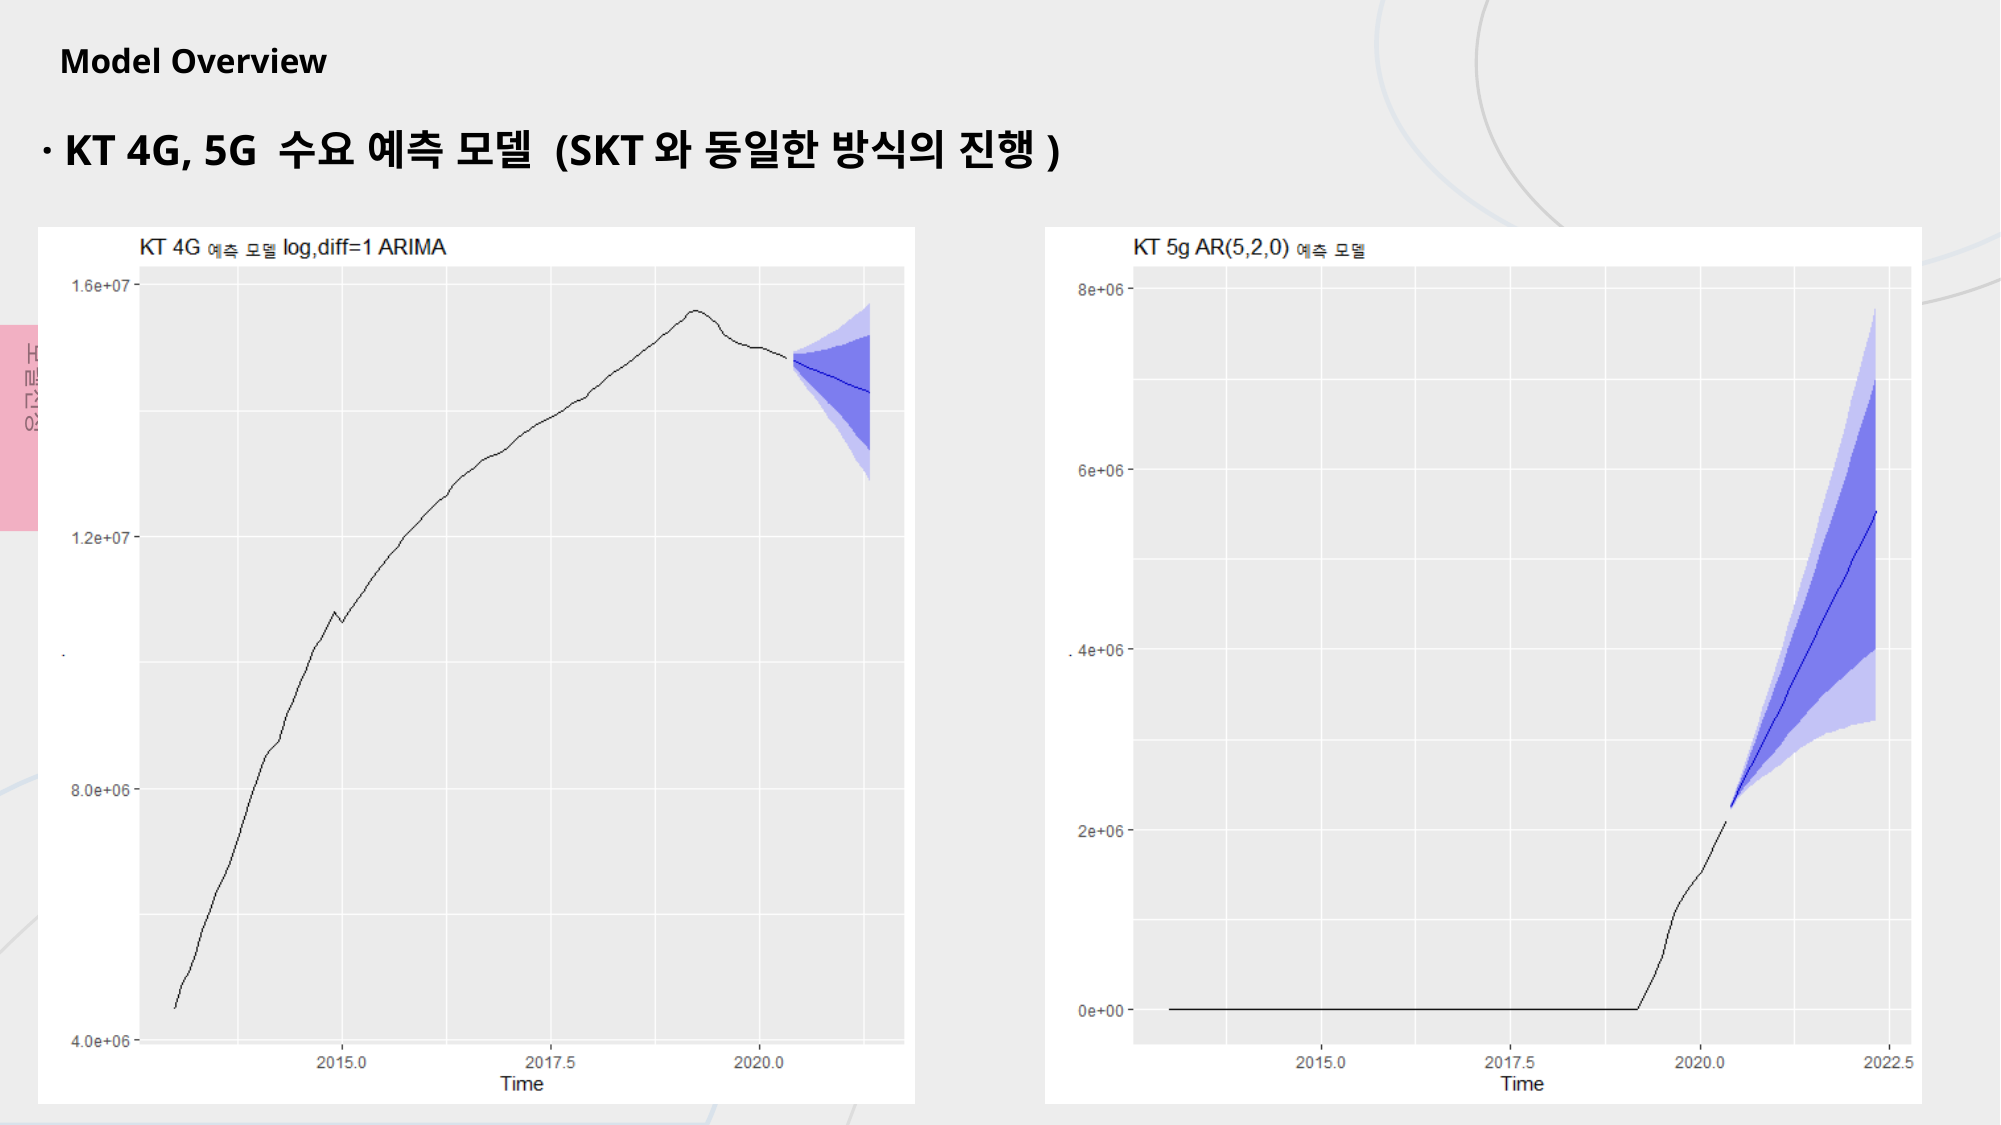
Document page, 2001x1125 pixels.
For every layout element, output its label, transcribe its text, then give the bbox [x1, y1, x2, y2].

text_box · KT 4G, 5G 수요 예측 모델 (SKT와 동일한 방식의 진행) [26, 91, 1076, 182]
picture [38, 227, 915, 1104]
picture [1045, 227, 1922, 1104]
